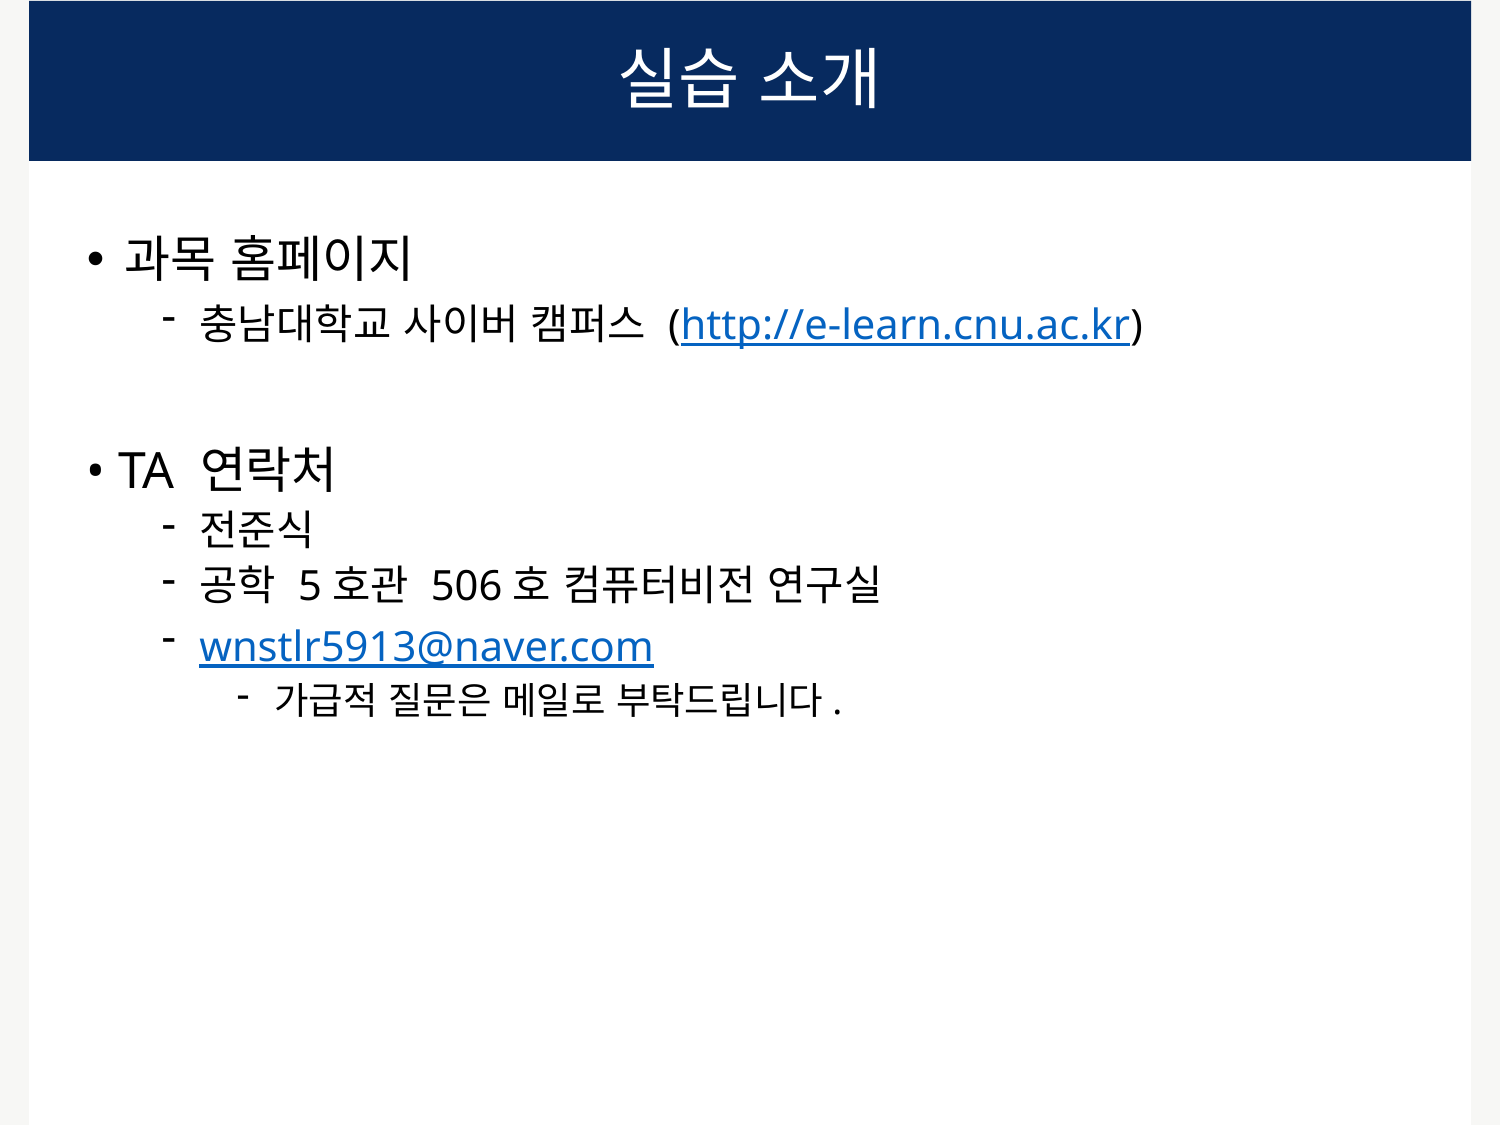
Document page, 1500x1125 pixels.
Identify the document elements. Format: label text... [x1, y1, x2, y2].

title 실습 소개 [70, 31, 1430, 132]
list 과목 홈페이지 충남대학교 사이버 캠퍼스 (http://e-learn.cnu.ac.kr) • TA 연락처 전준식 공학 5호관 506호 컴퓨터비전 연구실 wnstlr5913@naver.com 가급적 질문은 메일로 부탁드립니다. [71, 226, 1430, 1016]
